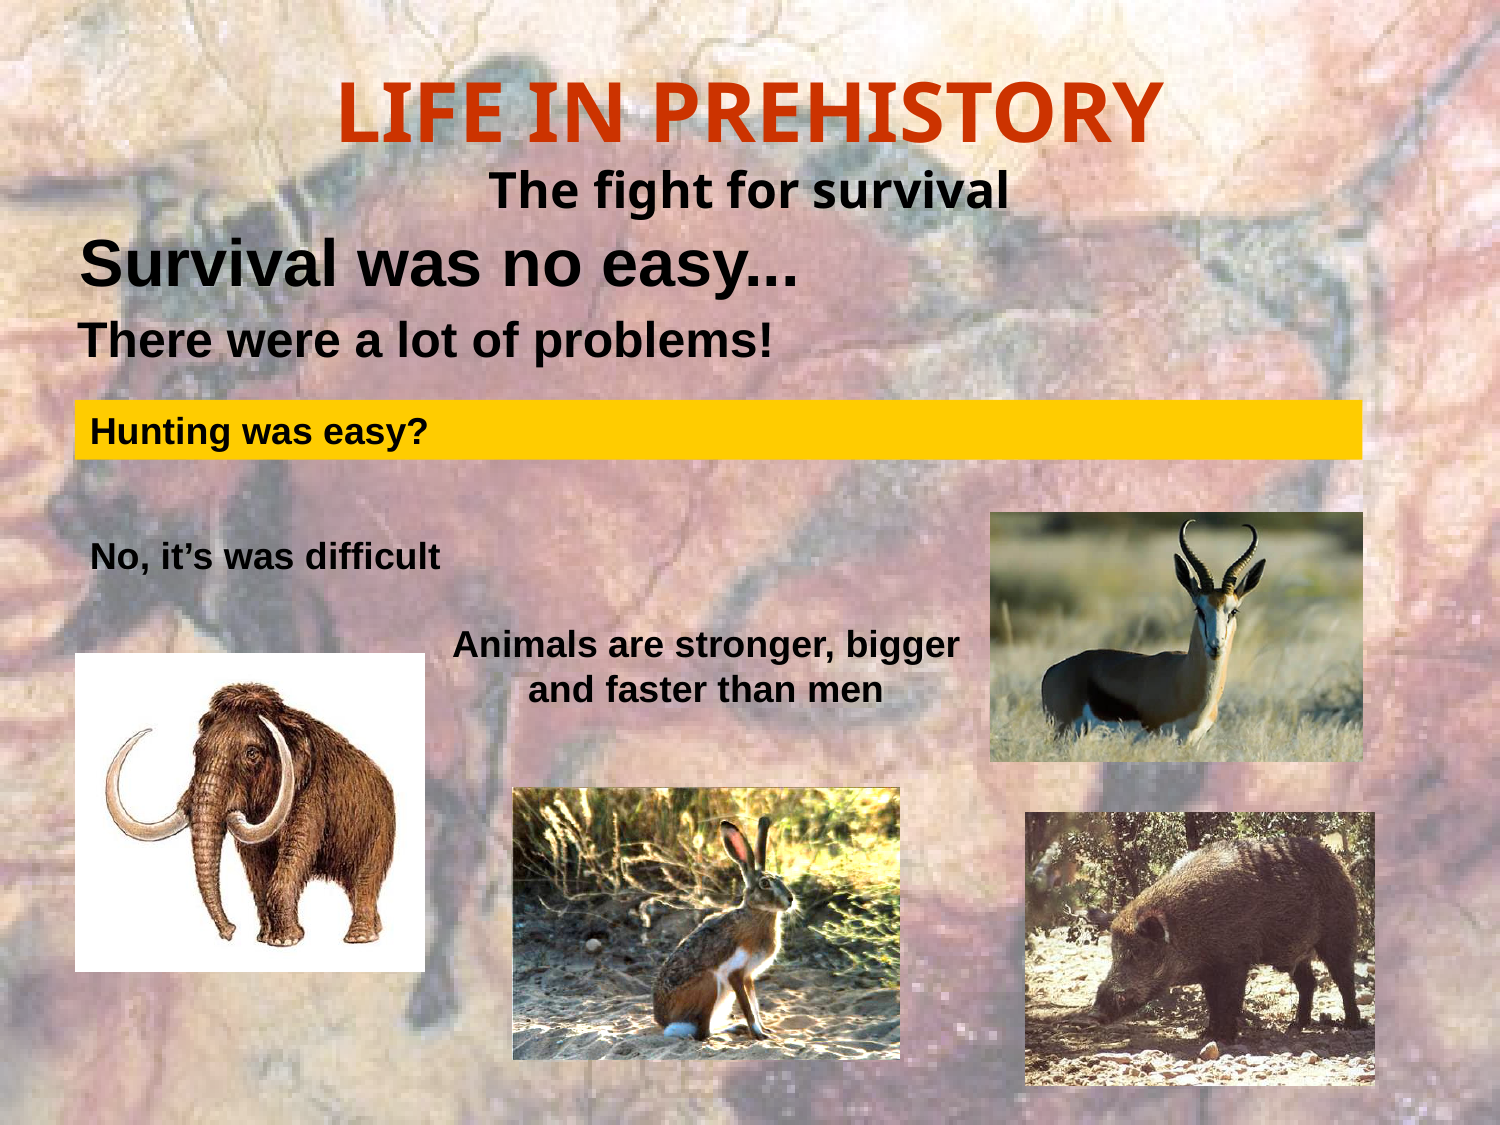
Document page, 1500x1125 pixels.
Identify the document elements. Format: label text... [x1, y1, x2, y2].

text_box Animals are stronger, bigger and faster than men [425, 612, 985, 718]
text_box Hunting was easy? [74, 399, 1363, 460]
text_box There were a lot of problems! [62, 299, 1250, 375]
picture [0, 0, 1500, 1125]
title LIFE IN PREHISTORY The fight for survival [75, 41, 1425, 237]
text_box No, it’s was difficult [74, 524, 538, 585]
text_box [532, 460, 908, 612]
text_box Survival was no easy... [64, 212, 892, 299]
